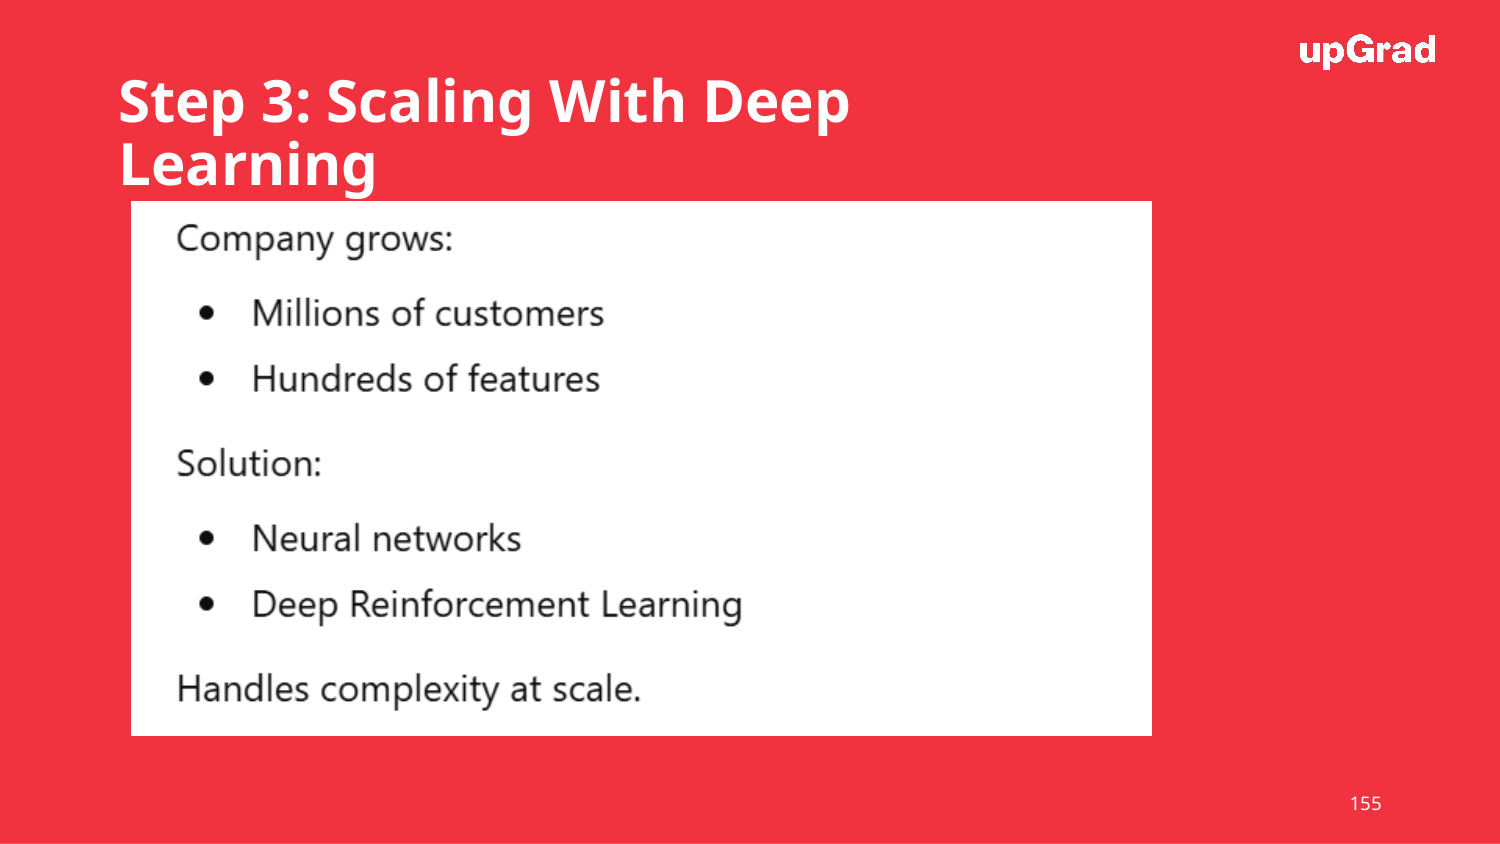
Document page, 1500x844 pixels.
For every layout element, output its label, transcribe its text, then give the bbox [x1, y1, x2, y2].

slide_number 155 [1059, 782, 1397, 827]
picture [1300, 34, 1435, 70]
picture [130, 201, 1152, 737]
title Step 3: Scaling With Deep Learning [103, 89, 1087, 182]
